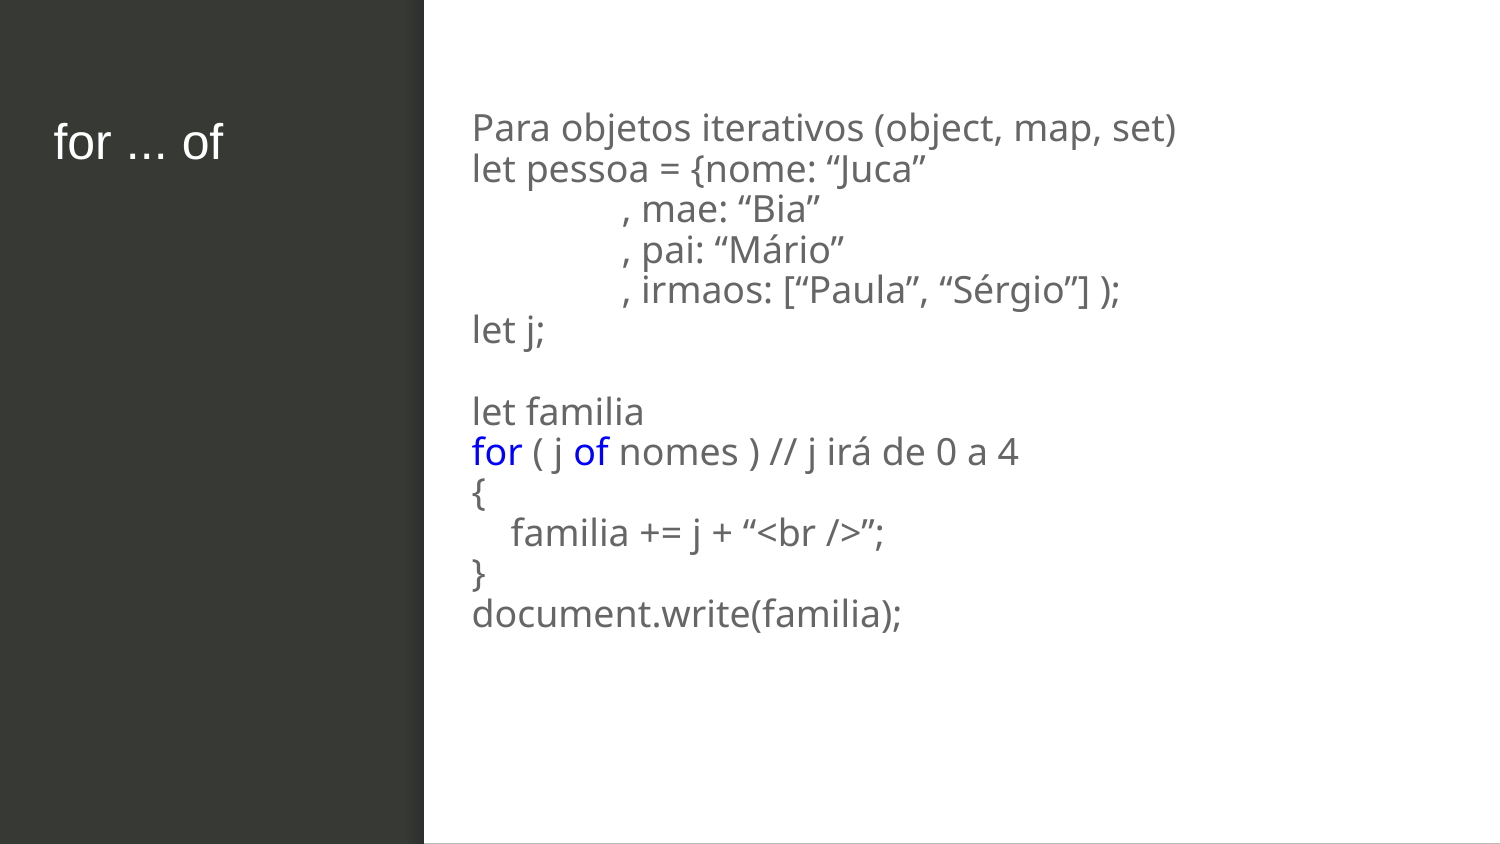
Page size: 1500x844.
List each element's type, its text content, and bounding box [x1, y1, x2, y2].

list Para objetos iterativos (object, map, set) let pessoa = {nome: “Juca” , mae: “Bia” , pai: “Mário” , irmaos: [“Paula”, “Sérgio”] ); let j; let familia for ( j of nomes ) // j irá de 0 a 4 { familia += j + “<br />”; } document.write(familia); [456, 94, 1462, 748]
title for ... of [38, 94, 375, 748]
